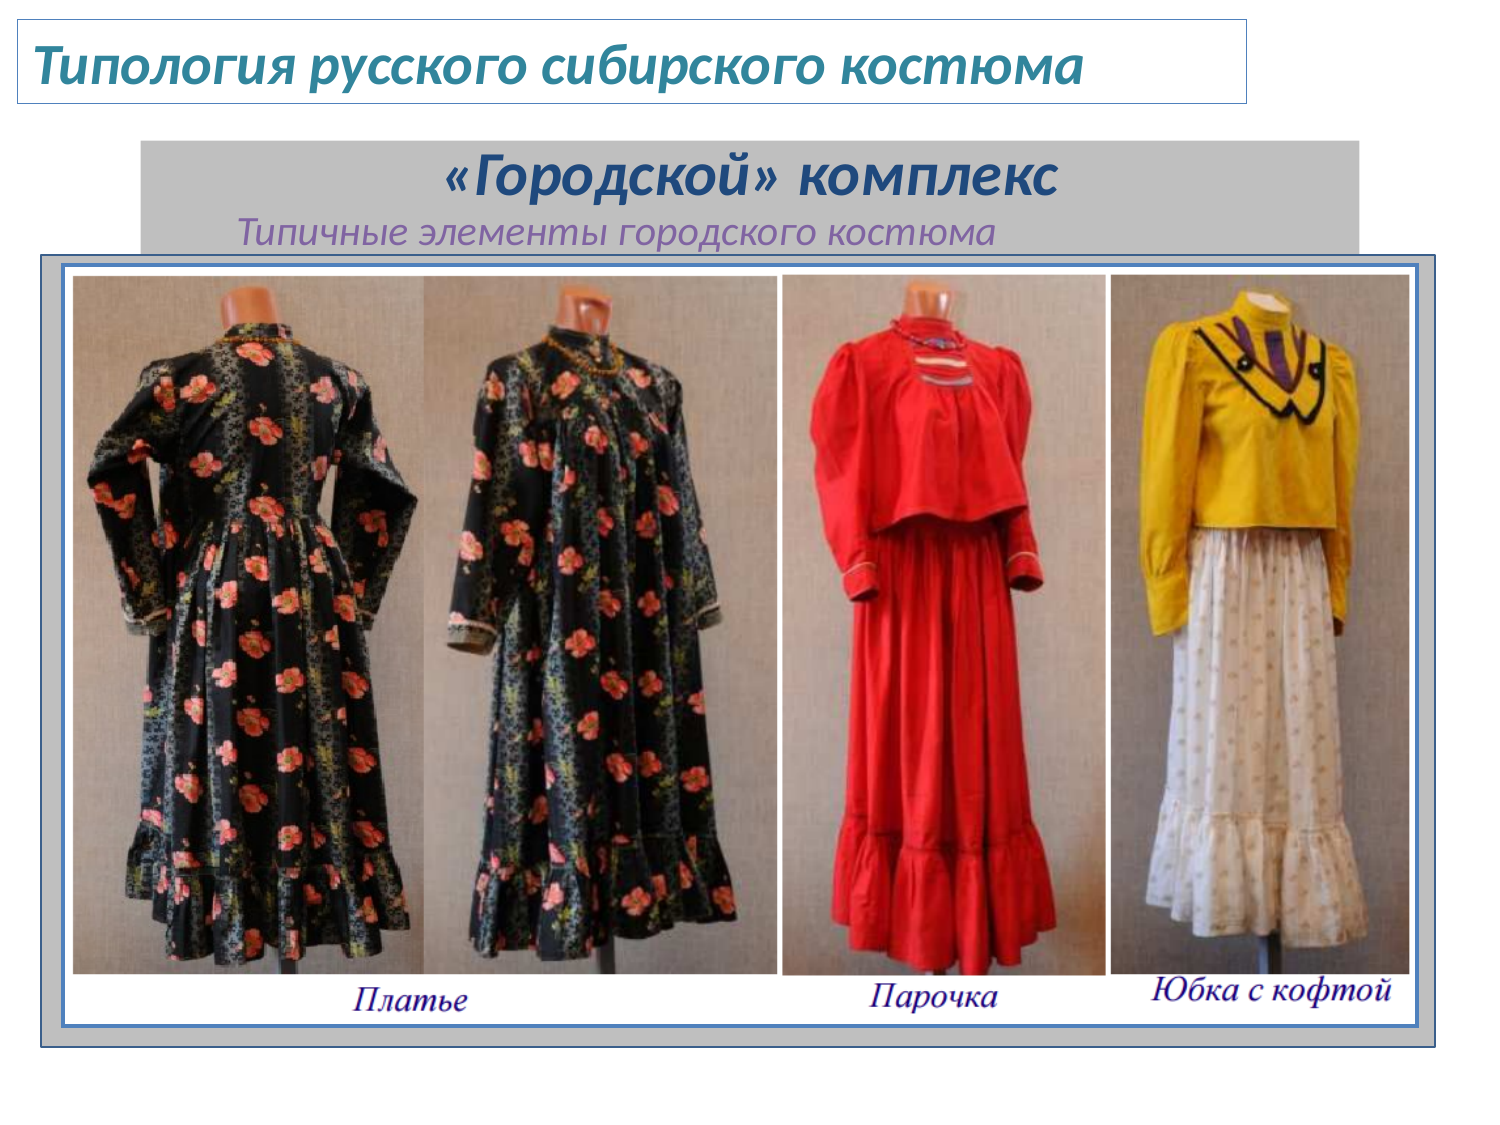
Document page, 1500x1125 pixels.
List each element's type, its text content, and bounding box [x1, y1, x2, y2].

text_box «Городской» комплекс [135, 125, 1365, 216]
text_box Типичные элементы городского костюма [147, 196, 1364, 262]
text_box [39, 253, 1437, 1049]
text_box Типология русского сибирского костюма [17, 19, 1247, 104]
picture [64, 266, 1416, 1025]
